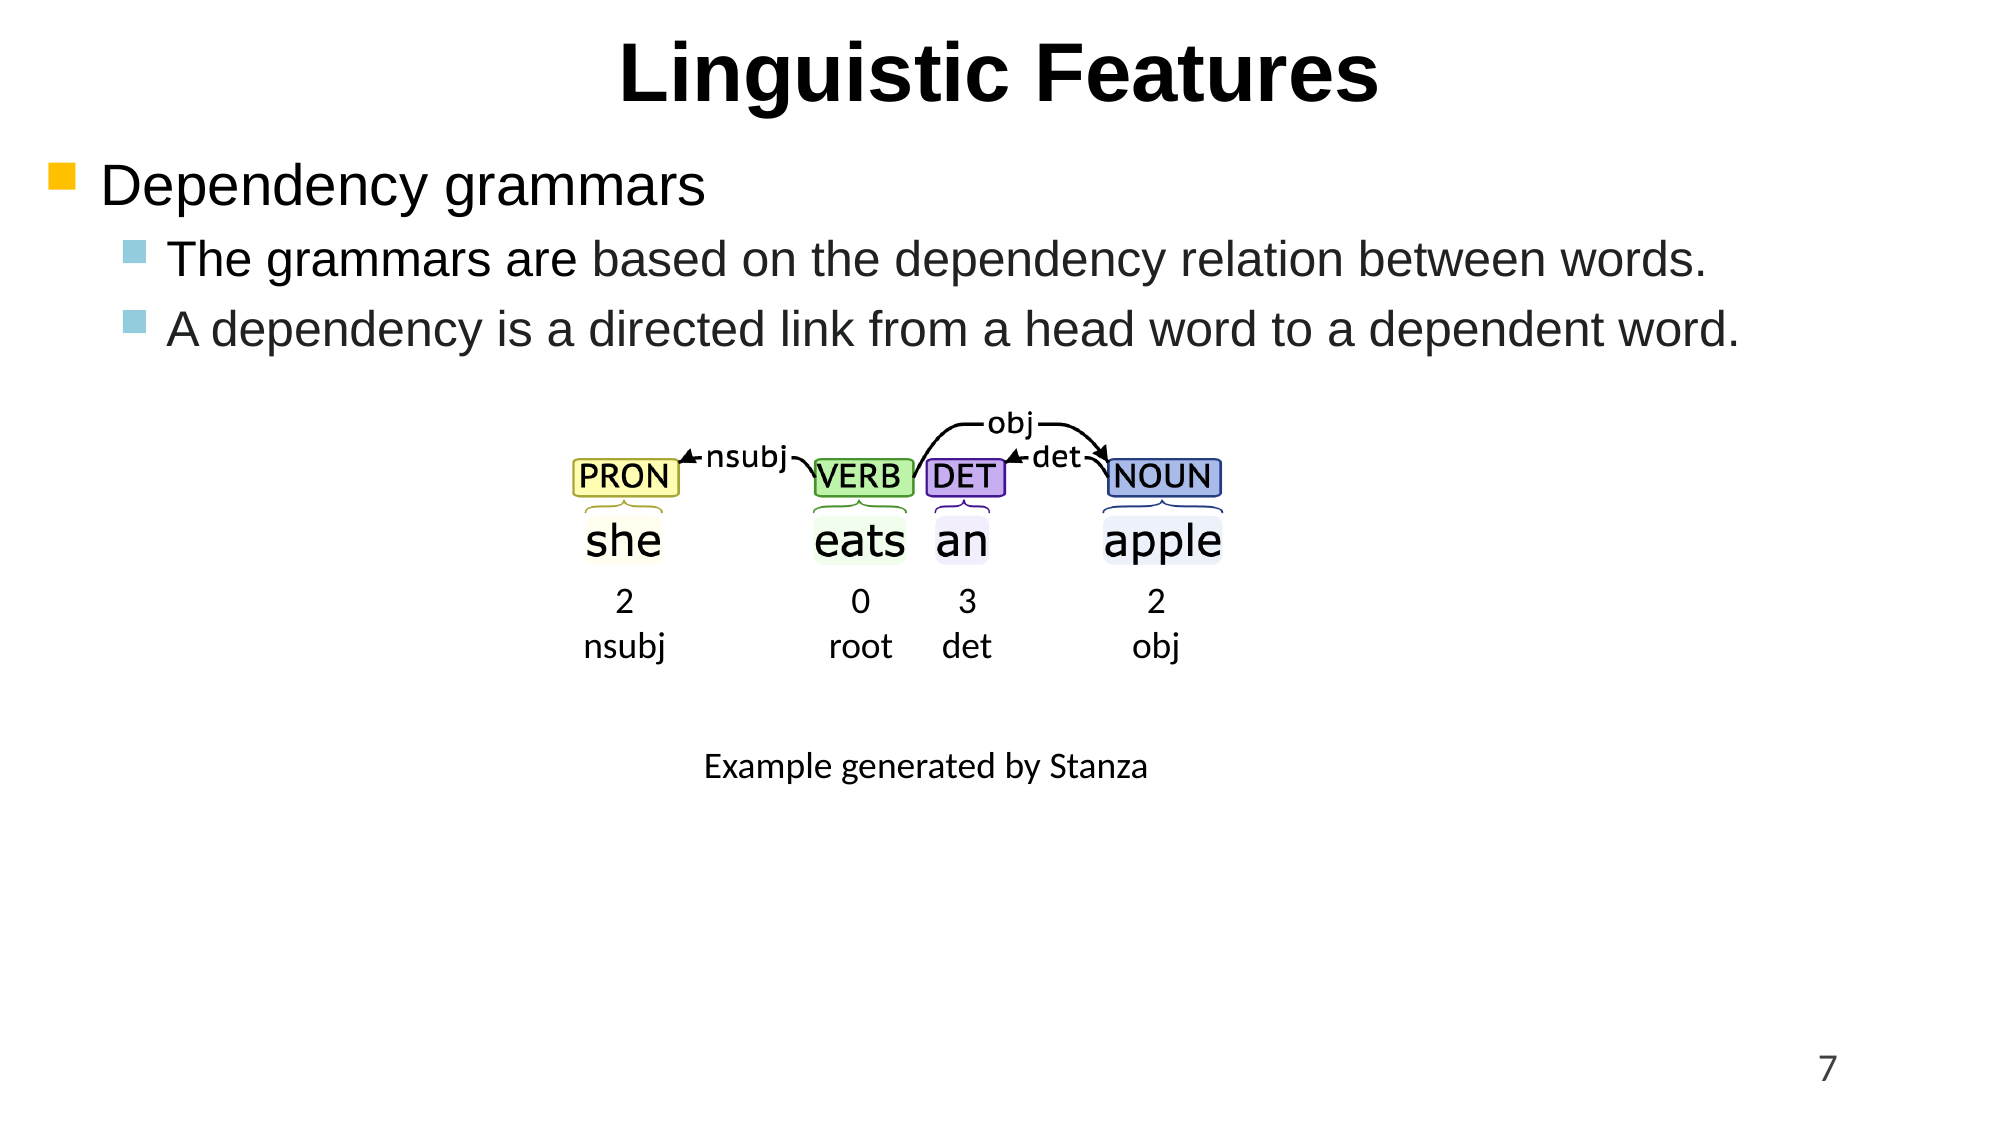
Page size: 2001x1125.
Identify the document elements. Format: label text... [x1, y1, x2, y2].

text_box 3 det [927, 577, 1008, 673]
slide_number 7 [1756, 1035, 1900, 1083]
list Dependency grammars The grammars are based on the dependency relation between words. A dependency is a directed link from a head word to a dependent word. [29, 139, 1920, 1023]
title Linguistic Features [0, 0, 2000, 138]
text_box 0 root [813, 577, 909, 673]
text_box Example generated by Stanza [689, 733, 1164, 794]
text_box 2 nsubj [568, 577, 682, 673]
text_box 2 obj [1117, 577, 1196, 673]
picture [562, 402, 1249, 567]
